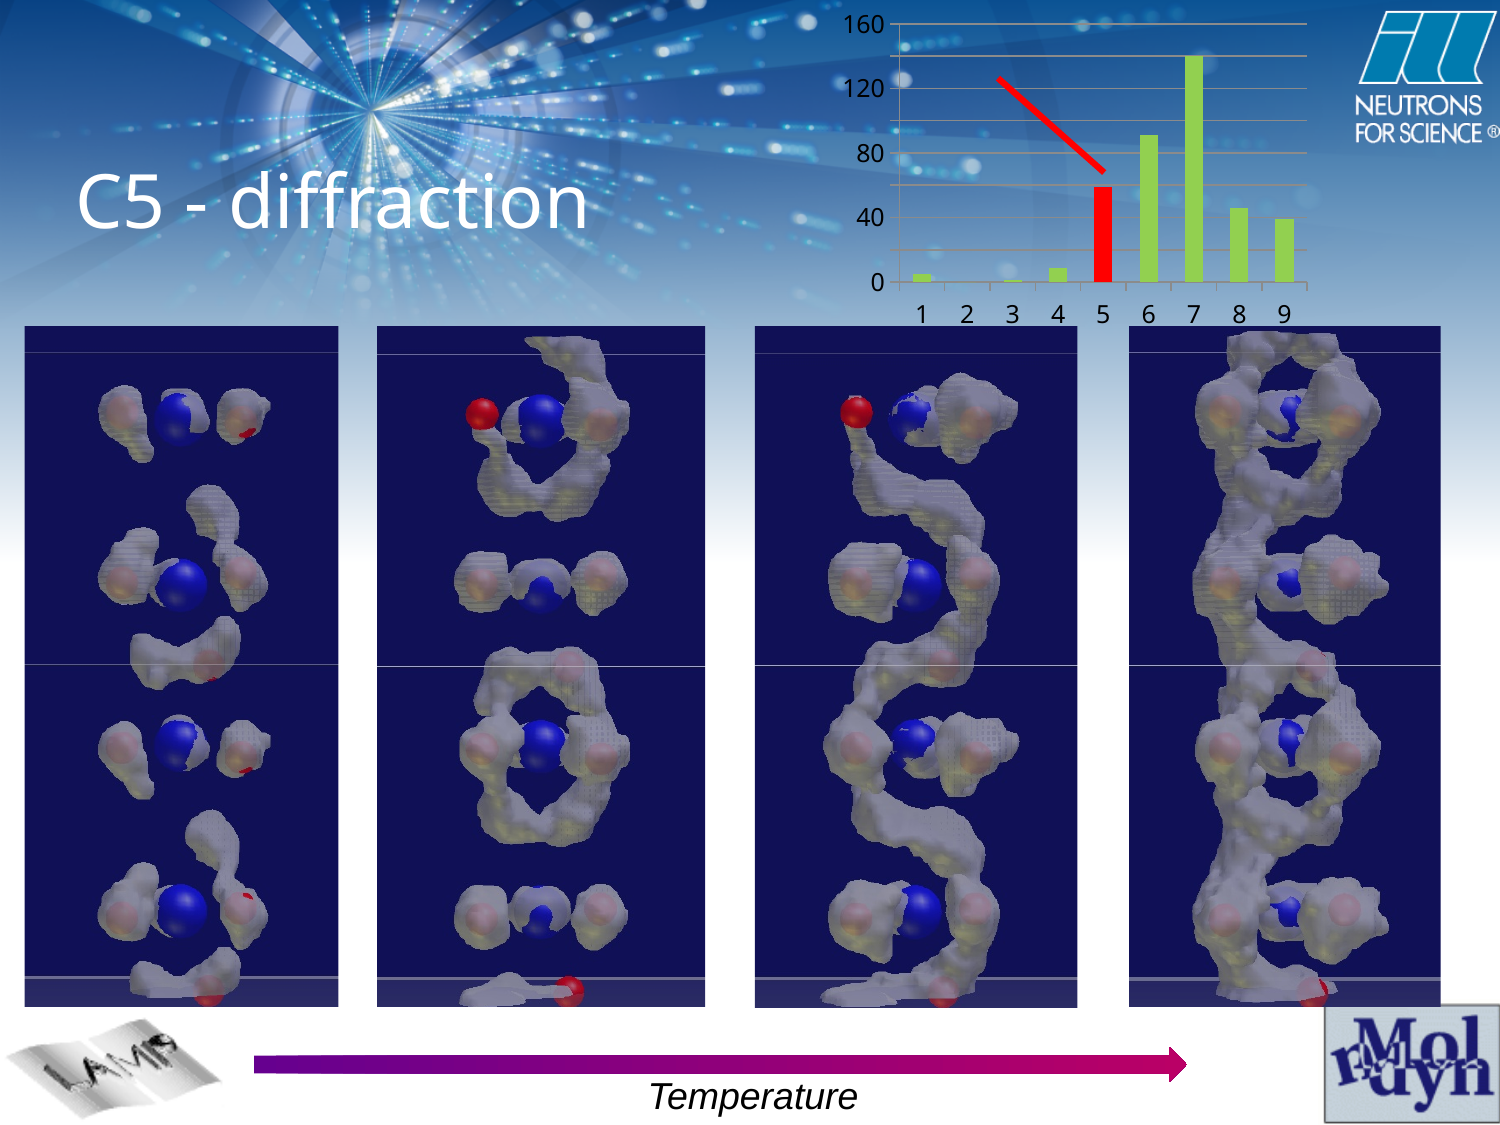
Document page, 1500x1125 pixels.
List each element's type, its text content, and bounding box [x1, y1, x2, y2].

picture [0, 1011, 228, 1125]
text_box Temperature [633, 1064, 874, 1125]
title C5 - diffraction [74, 54, 825, 244]
title C5 - diffraction [1325, 54, 1426, 244]
text_box [251, 1044, 1190, 1085]
picture [0, 0, 1078, 1008]
picture [1128, 0, 1500, 1125]
chart [832, 0, 1318, 339]
